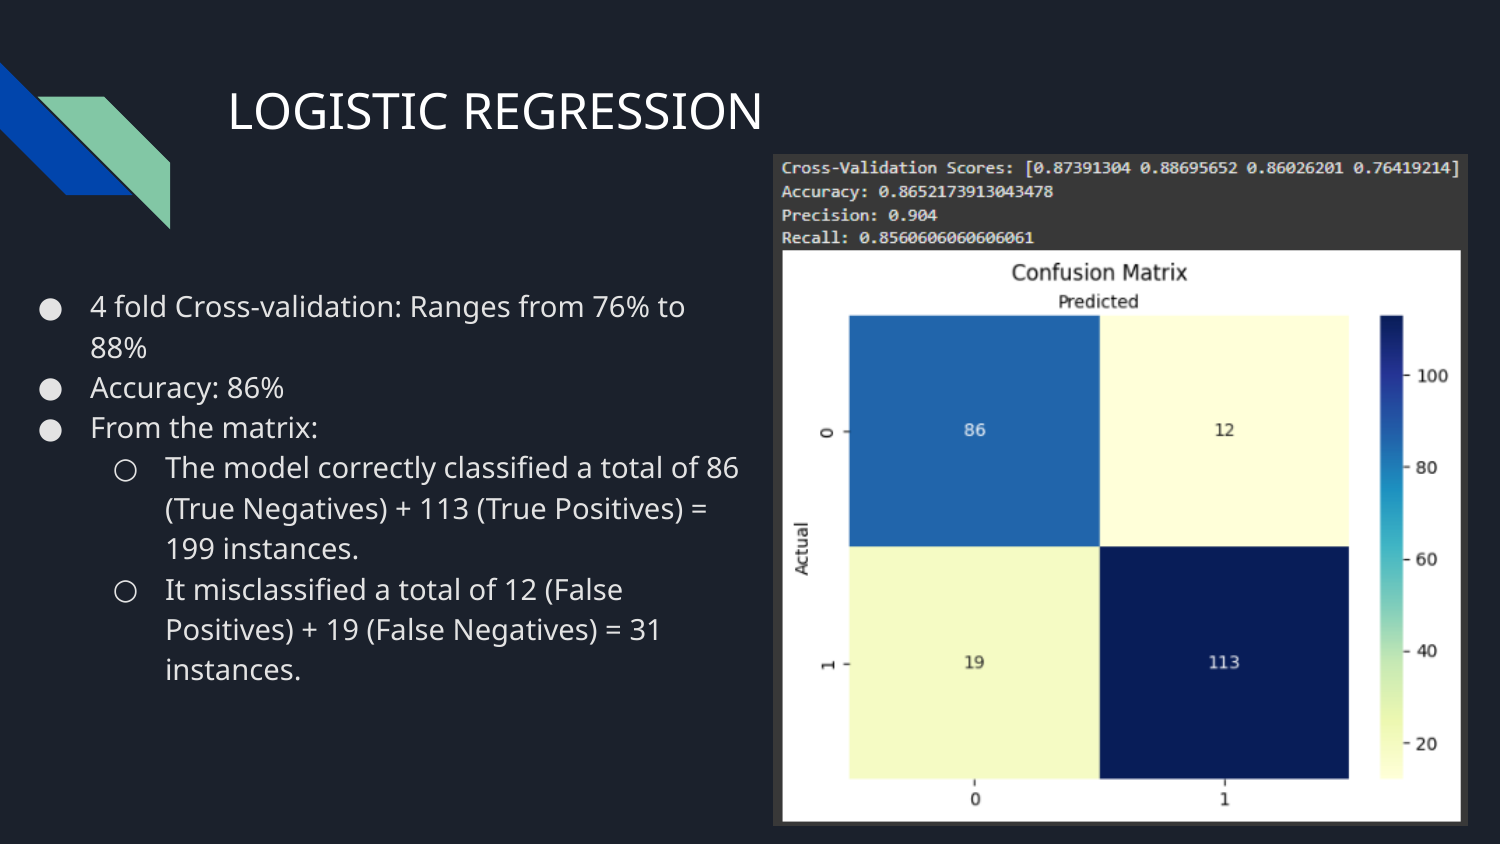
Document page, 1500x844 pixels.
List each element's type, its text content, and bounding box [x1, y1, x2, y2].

picture [773, 154, 1468, 826]
title LOGISTIC REGRESSION [212, 64, 1368, 215]
list 4 fold Cross-validation: Ranges from 76% to 88% Accuracy: 86% From the matrix: The model correctly classified a total of 86 (True Negatives) + 113 (True Positives) = 199 instances. It misclassified a total of 12 (False Positives) + 19 (False Negatives) = 31 instances. [0, 268, 762, 778]
